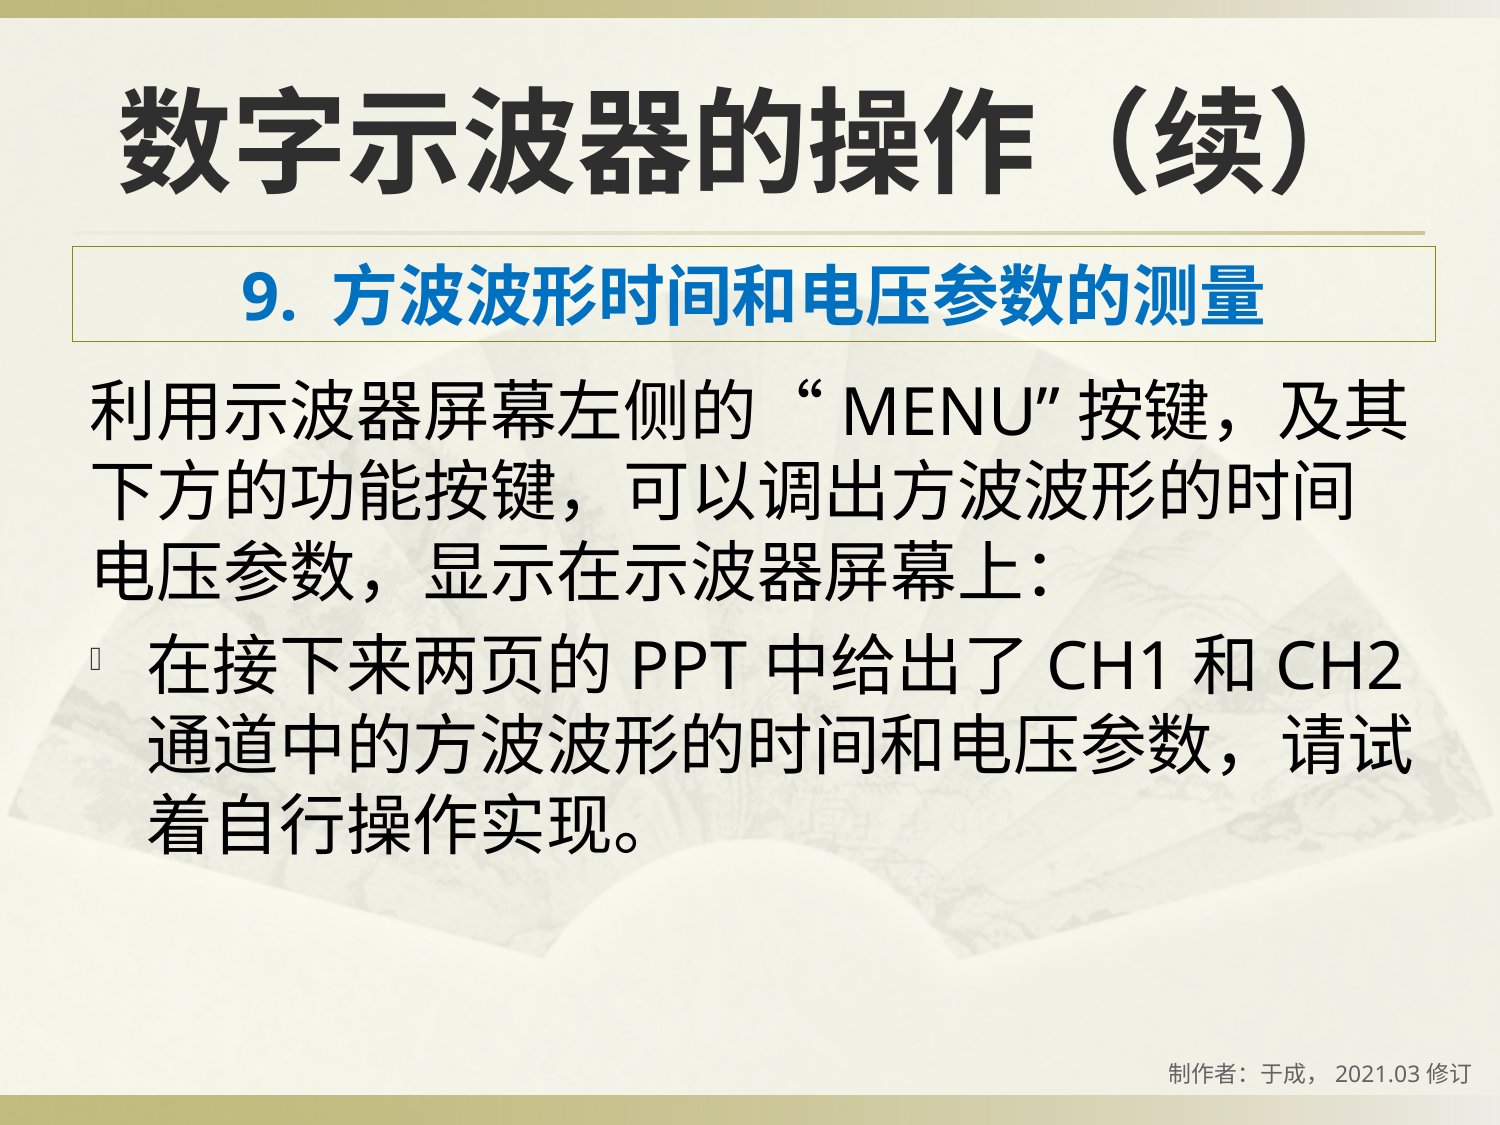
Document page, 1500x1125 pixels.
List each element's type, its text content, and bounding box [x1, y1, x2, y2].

text_box 9. 方波波形时间和电压参数的测量 [72, 246, 1436, 342]
text_box 数字示波器的操作（续） [74, 45, 1425, 233]
list 利用示波器屏幕左侧的“MENU”按键，及其下方的功能按键，可以调出方波波形的时间电压参数，显示在示波器屏幕上： 在接下来两页的PPT中给出了CH1和CH2通道中的方波波形的时间和电压参数，请试着自行操作实现。 [75, 361, 1436, 1032]
footer 制作者：于成，2021.03修订 [874, 1050, 1487, 1097]
